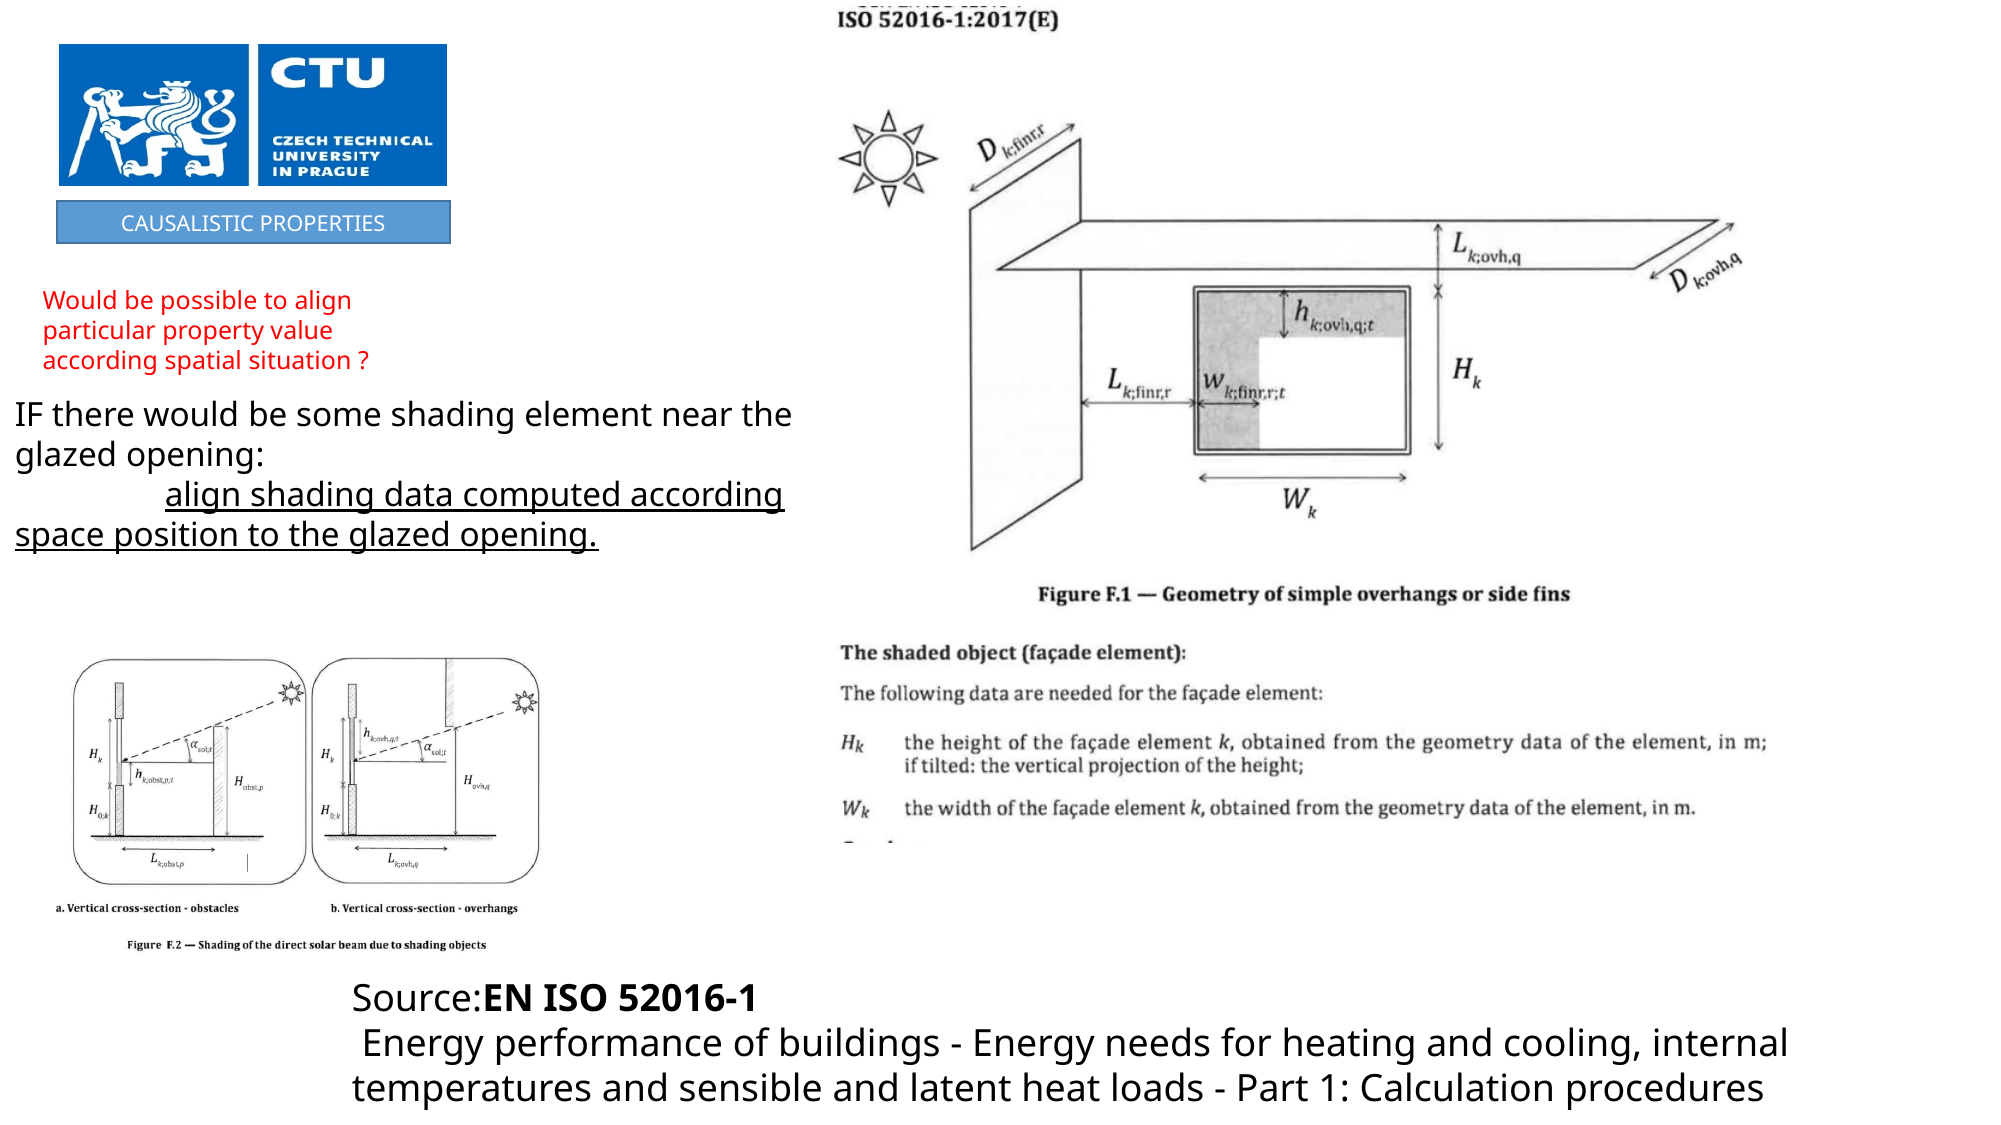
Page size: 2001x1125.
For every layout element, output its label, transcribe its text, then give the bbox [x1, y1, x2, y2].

text_box Source:EN ISO 52016-1 Energy performance of buildings - Energy needs for heating and cooling, internal temperatures and sensible and latent heat loads - Part 1: Calculation procedures [337, 967, 1985, 1117]
text_box Would be possible to align particular property value according spatial situation ? [27, 276, 450, 382]
picture [56, 652, 546, 968]
picture [819, 6, 1802, 843]
text_box CAUSALISTIC PROPERTIES [56, 200, 451, 244]
picture [59, 44, 447, 186]
text_box IF there would be some shading element near the glazed opening: align shading data computed according space position to the glazed opening. [0, 386, 819, 561]
